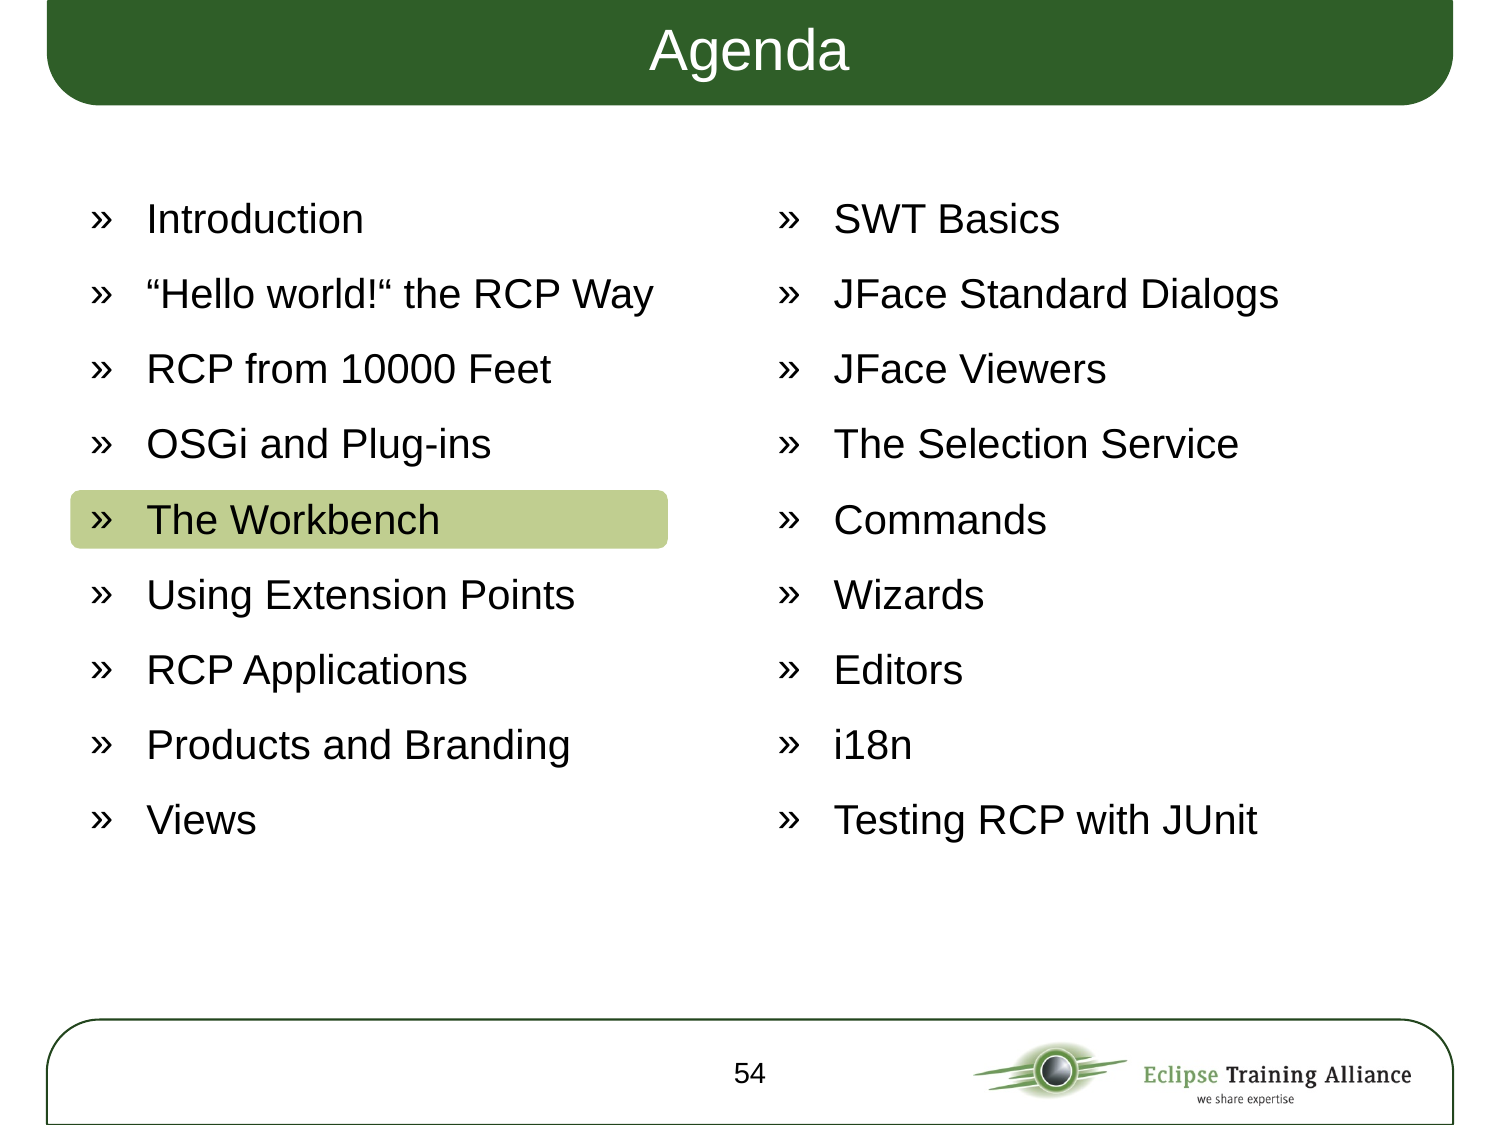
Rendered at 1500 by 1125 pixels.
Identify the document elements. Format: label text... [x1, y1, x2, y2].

title Agenda [82, 0, 1418, 94]
picture [973, 1038, 1411, 1106]
list Introduction “Hello world!“ the RCP Way RCP from 10000 Feet OSGi and Plug-ins The Workbench Using Extension Points RCP Applications Products and Branding Views [75, 184, 738, 1000]
text_box [68, 489, 75, 550]
list SWT Basics JFace Standard Dialogs JFace Viewers The Selection Service Commands Wizards Editors i18n Testing RCP with JUnit [762, 184, 1425, 1005]
